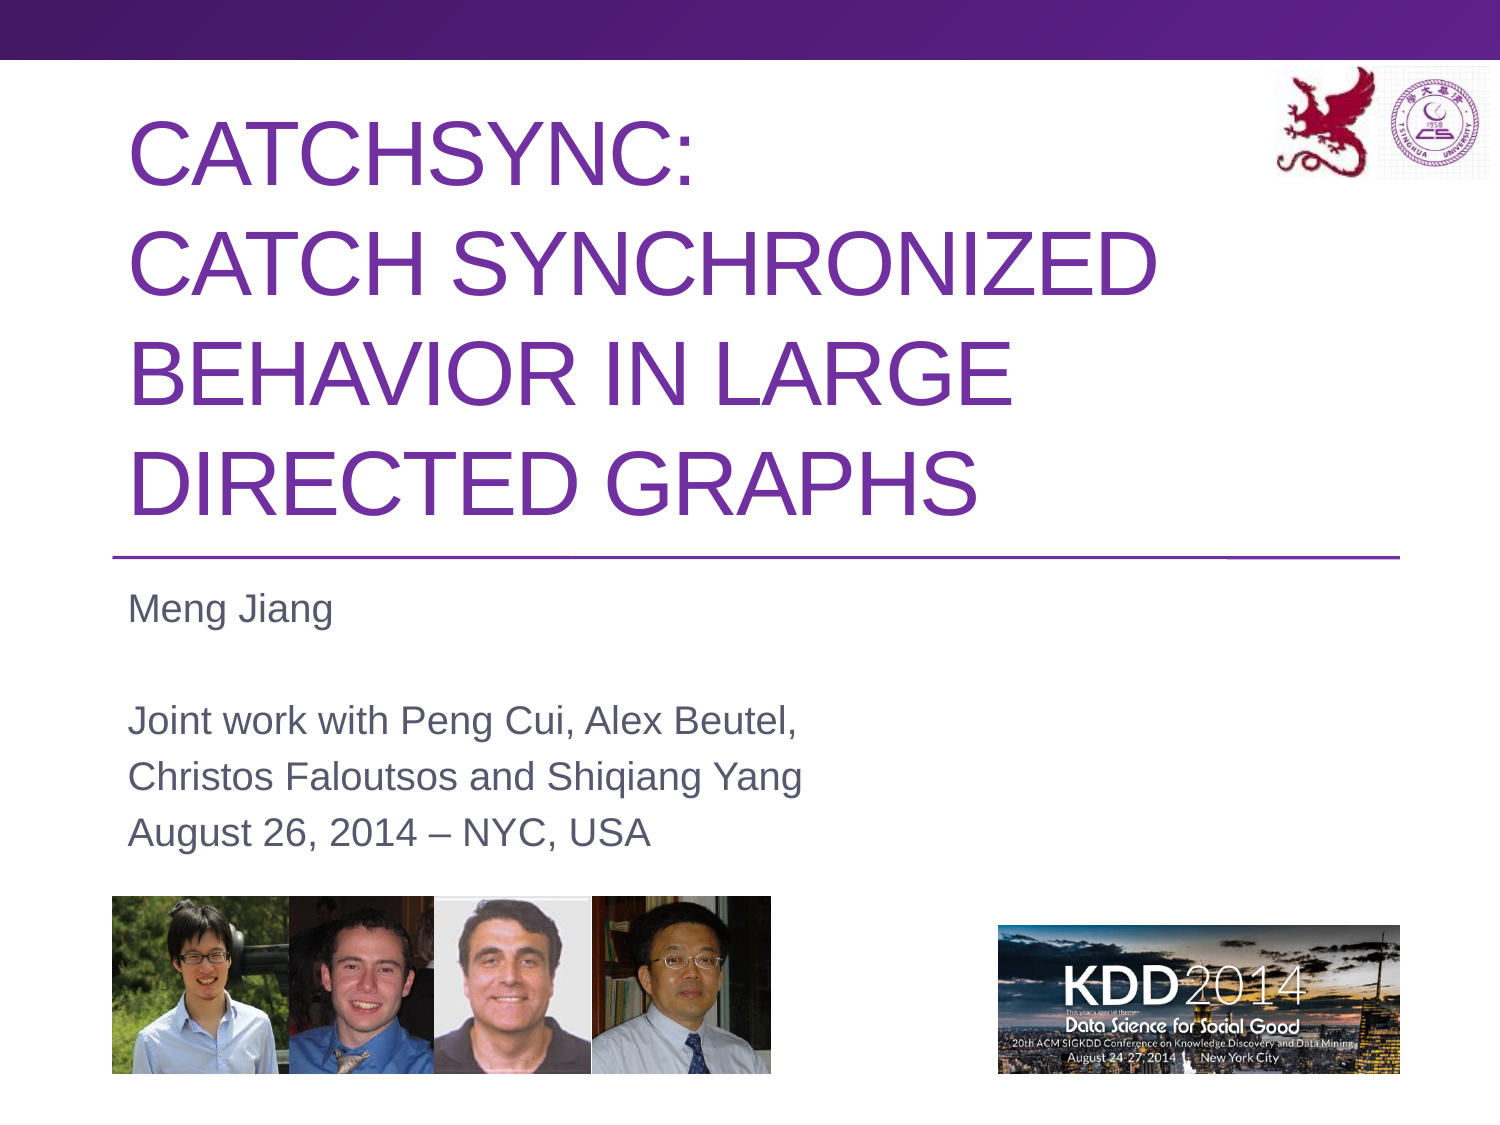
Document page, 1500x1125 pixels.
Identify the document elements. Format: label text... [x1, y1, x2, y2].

picture [997, 925, 1400, 1074]
picture [1276, 66, 1491, 180]
picture [112, 896, 771, 1074]
title Catchsync: catch synchronized behavior in large directed graphs [112, 224, 1400, 542]
subtitle Meng Jiang Joint work with Peng Cui, Alex Beutel, Christos Faloutsos and Shiqiang Yang August 26, 2014 – NYC, USA [112, 575, 1163, 863]
